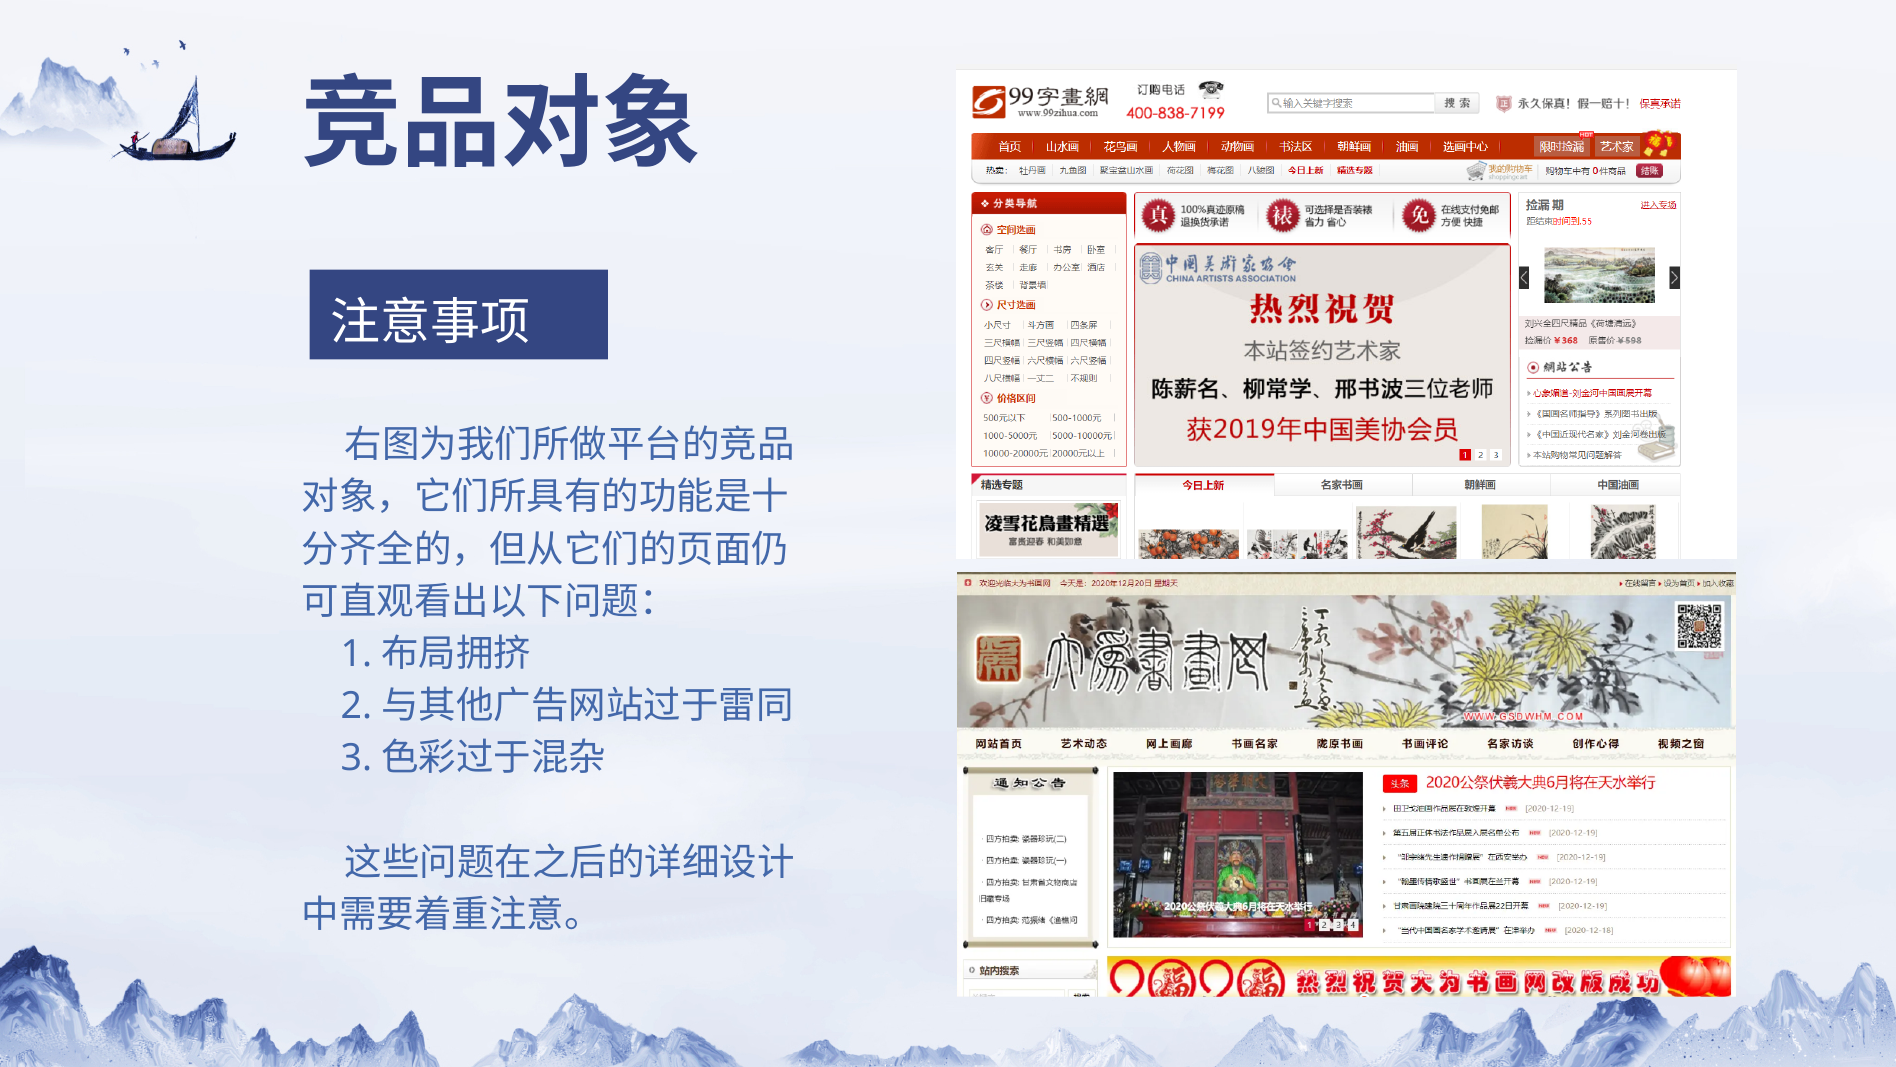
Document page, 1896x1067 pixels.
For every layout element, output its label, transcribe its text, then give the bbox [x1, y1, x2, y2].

text_box 注意事项 [309, 269, 608, 360]
text_box 竞品对象 [280, 28, 738, 329]
text_box 右图为我们所做平台的竞品对象，它们所具有的功能是十分齐全的，但从它们的页面仍可直观看出以下问题： 1.布局拥挤 2.与其他广告网站过于雷同 3.色彩过于混杂 这些问题在之后的详细设计中需要着重注意。 [280, 402, 825, 957]
picture [0, 0, 1896, 1067]
